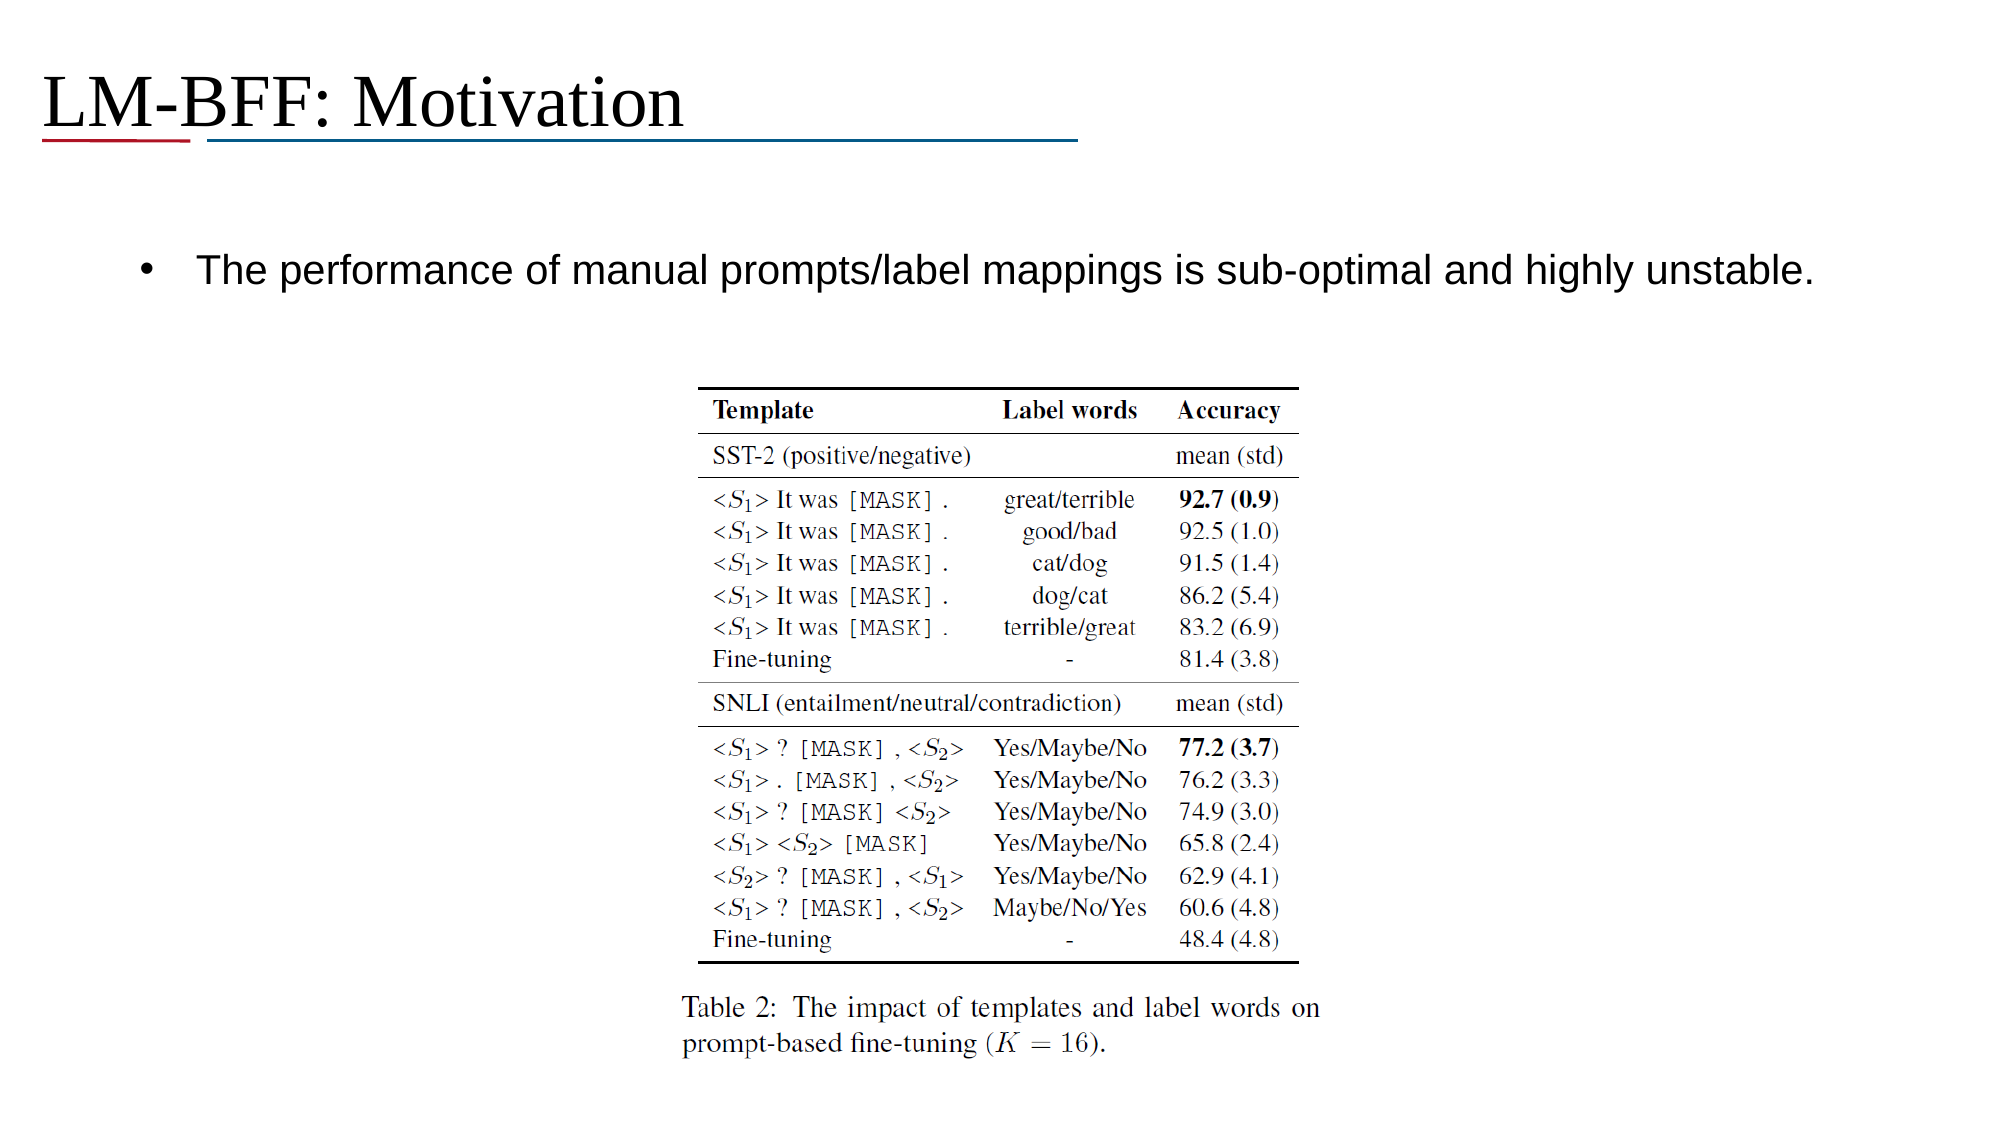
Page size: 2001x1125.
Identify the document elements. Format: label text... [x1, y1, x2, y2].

text_box The performance of manual prompts/label mappings is sub-optimal and highly unstable. [124, 210, 1850, 301]
title LM-BFF: Motivation [27, 0, 1753, 211]
picture [675, 371, 1325, 1066]
